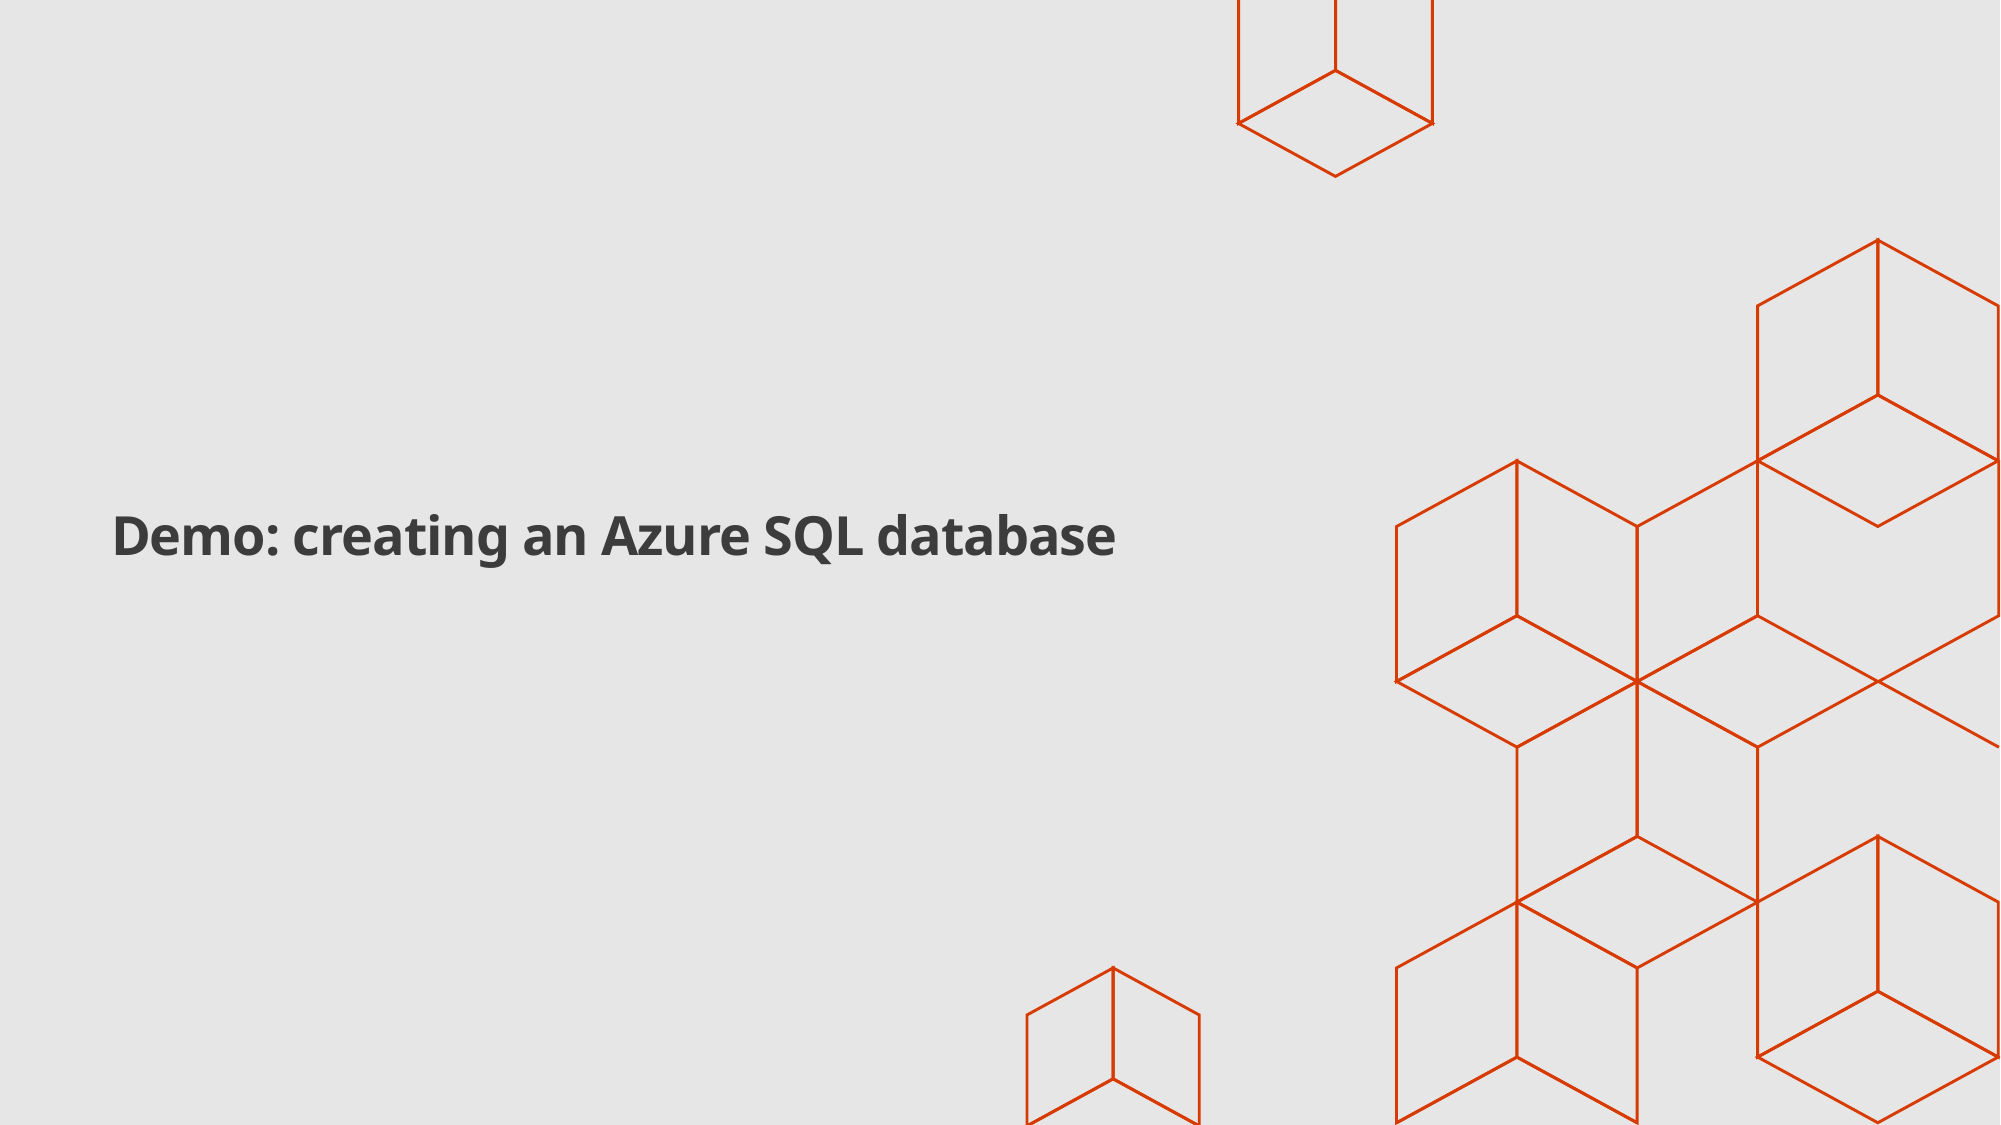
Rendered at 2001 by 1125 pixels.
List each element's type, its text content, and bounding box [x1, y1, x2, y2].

title Demo: creating an Azure SQL database [96, 497, 1146, 580]
